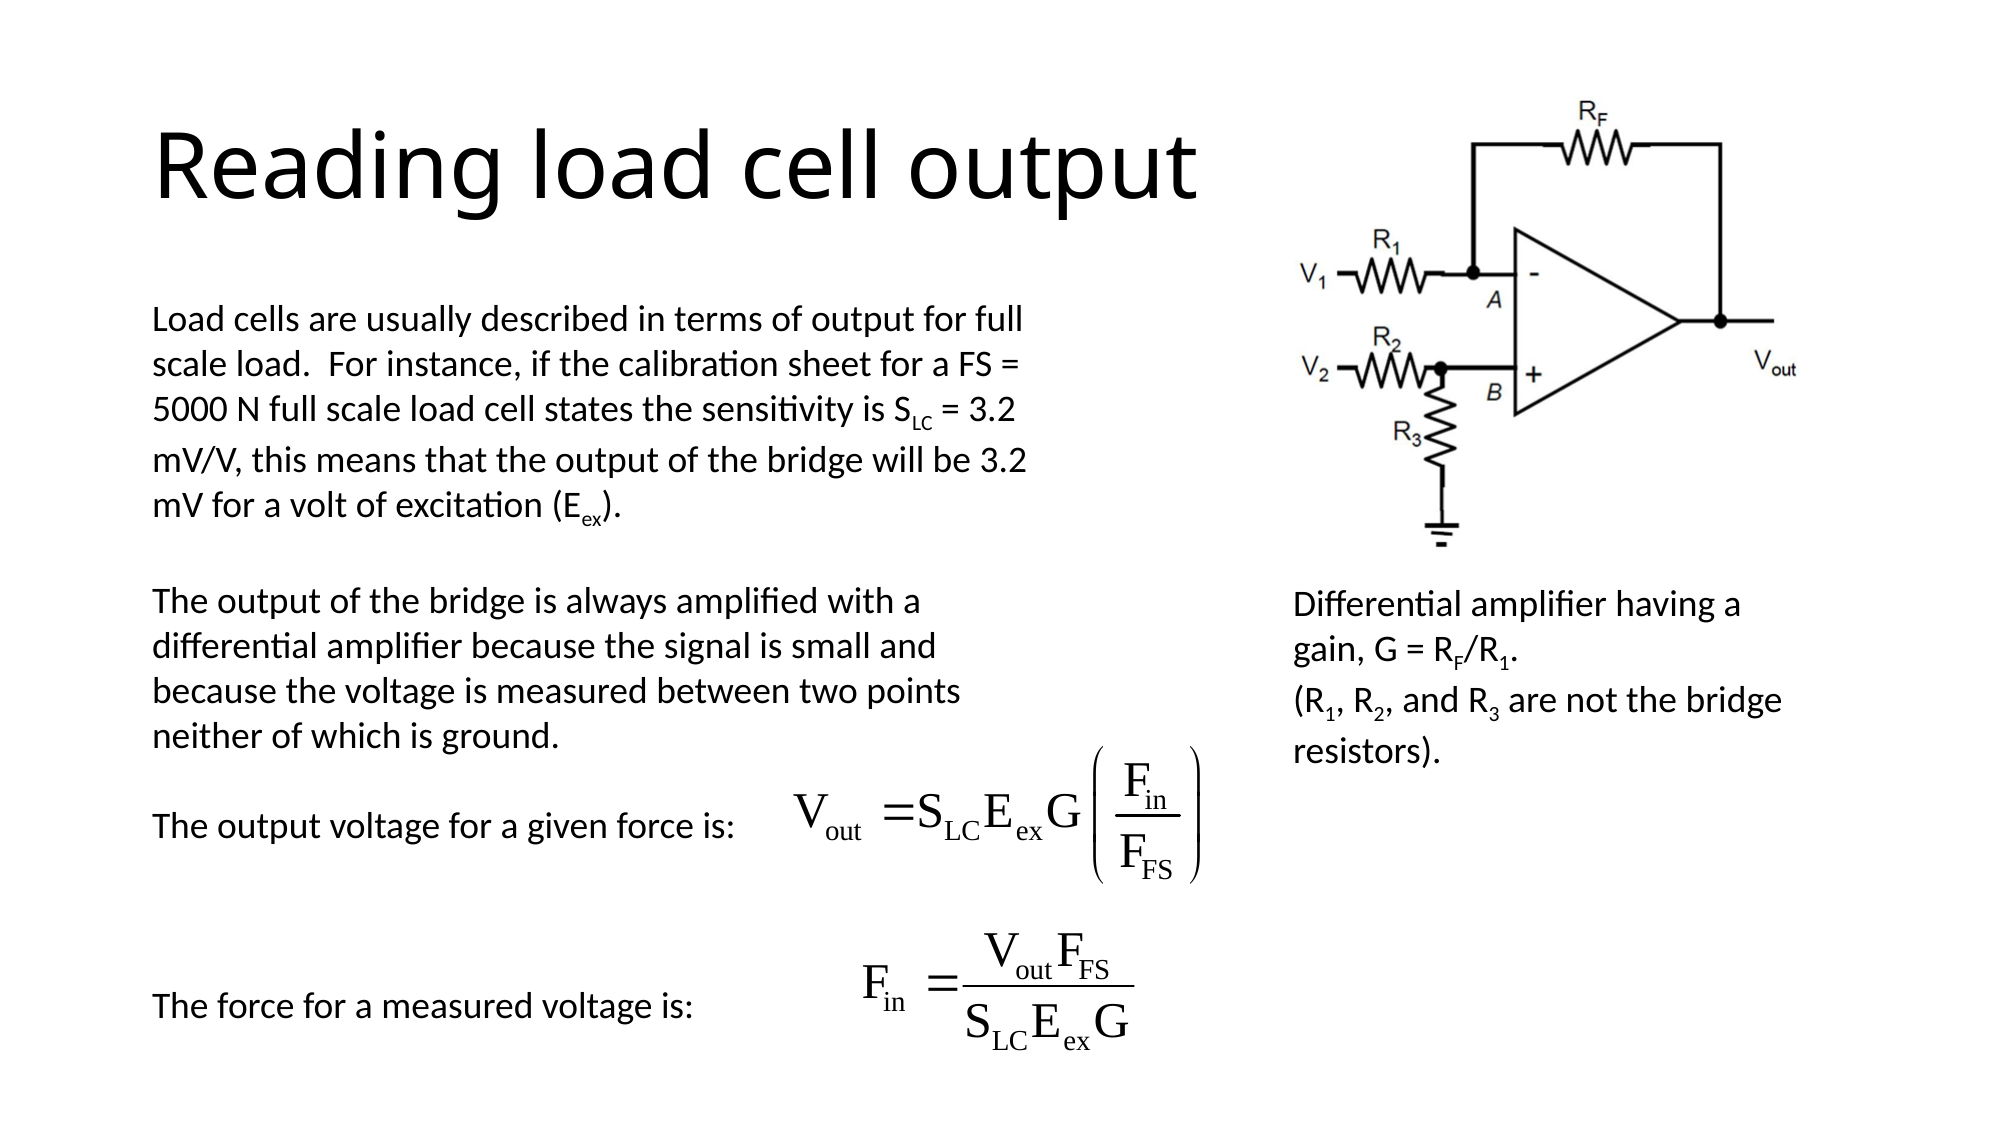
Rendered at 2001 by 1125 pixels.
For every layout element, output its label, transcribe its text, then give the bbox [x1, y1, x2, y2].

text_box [854, 919, 1146, 1061]
picture [1276, 87, 1802, 554]
text_box Differential amplifier having a gain, G = RF/R1. (R1, R2, and R3 are not the bridge resistors). [1278, 571, 1804, 779]
text_box Load cells are usually described in terms of output for full scale load. For instance, if the calibration sheet for a FS = 5000 N full scale load cell states the sensitivity is SLC = 3.2 mV/V, this means that the output of the bridge will be 3.2 mV for a volt of excitation (Eex). The output of the bridge is always amplified with a differential amplifier because the signal is small and because the voltage is measured between two points neither of which is ground. The output voltage for a given force is: The force for a measured voltage is: [137, 286, 1084, 1034]
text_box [785, 736, 1215, 895]
title Reading load cell output [137, 59, 1863, 278]
